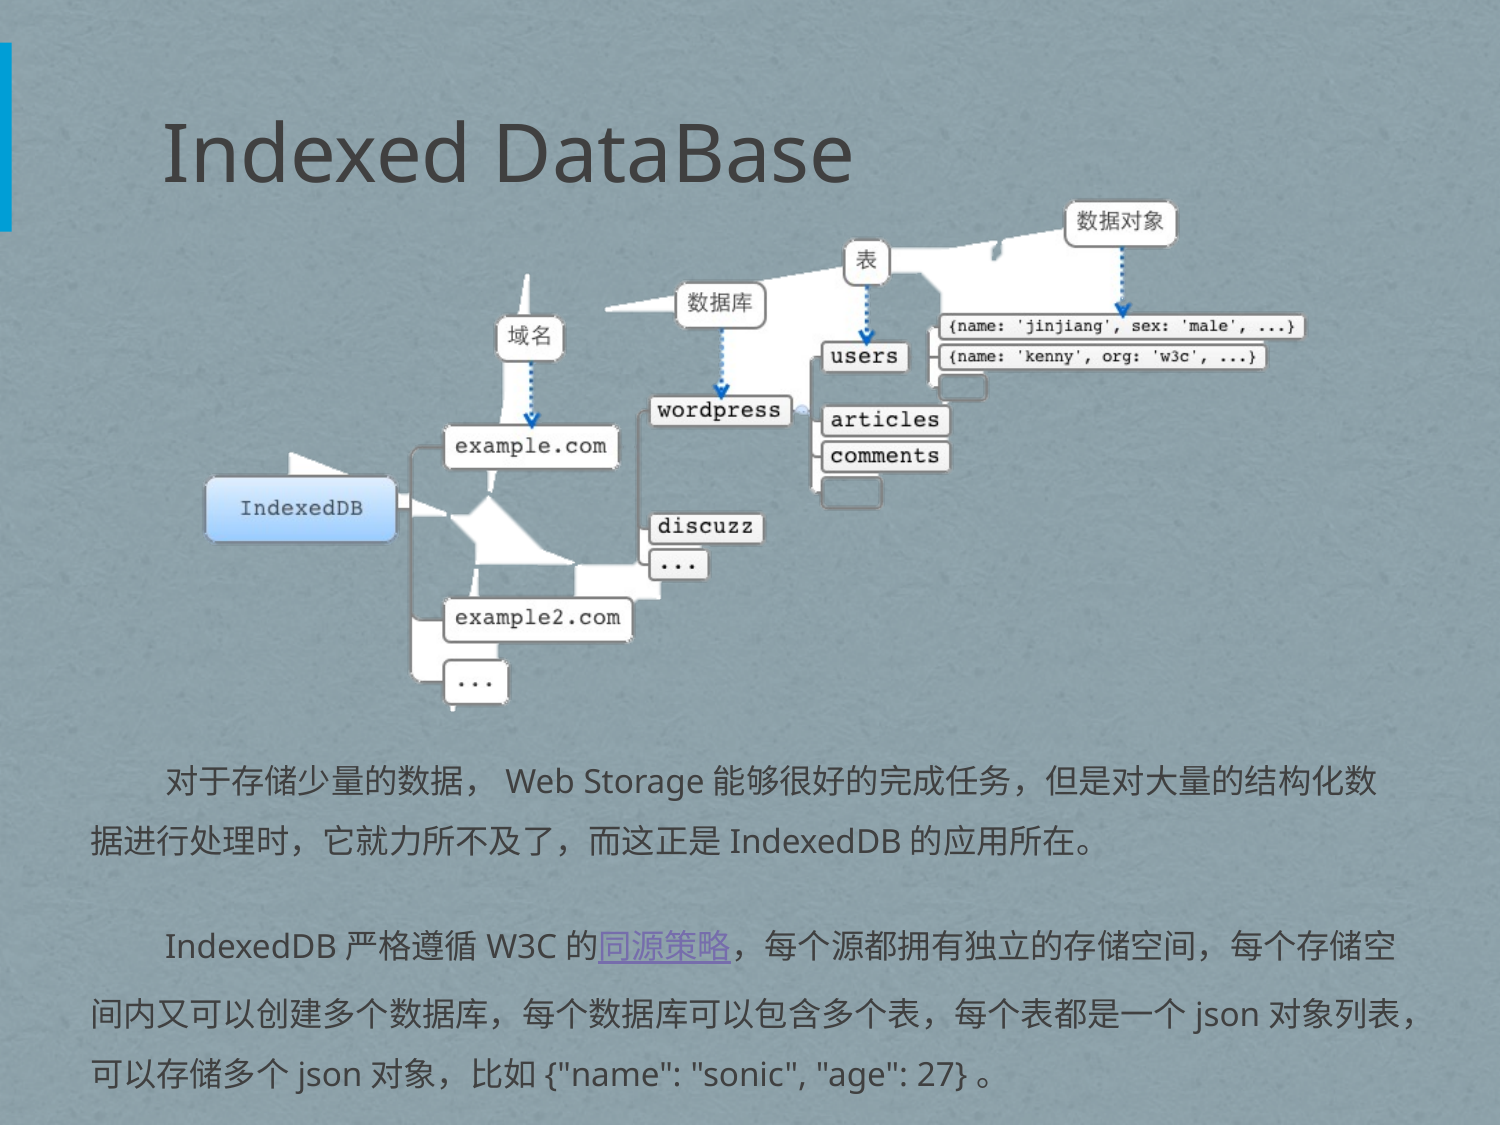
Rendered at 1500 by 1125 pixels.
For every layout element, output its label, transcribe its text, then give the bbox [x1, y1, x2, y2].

title Indexed DataBase [147, 40, 1353, 260]
list 对于存储少量的数据，Web Storage能够很好的完成任务，但是对大量的结构化数据进行处理时，它就力所不及了，而这正是IndexedDB的应用所在。 IndexedDB严格遵循W3C的同源策略，每个源都拥有独立的存储空间，每个存储空间内又可以创建多个数据库，每个数据库可以包含多个表，每个表都是一个json对象列表，可以存储多个json对象，比如{"name": "sonic", "age": 27}。 [75, 732, 1425, 1059]
picture [182, 179, 1330, 729]
